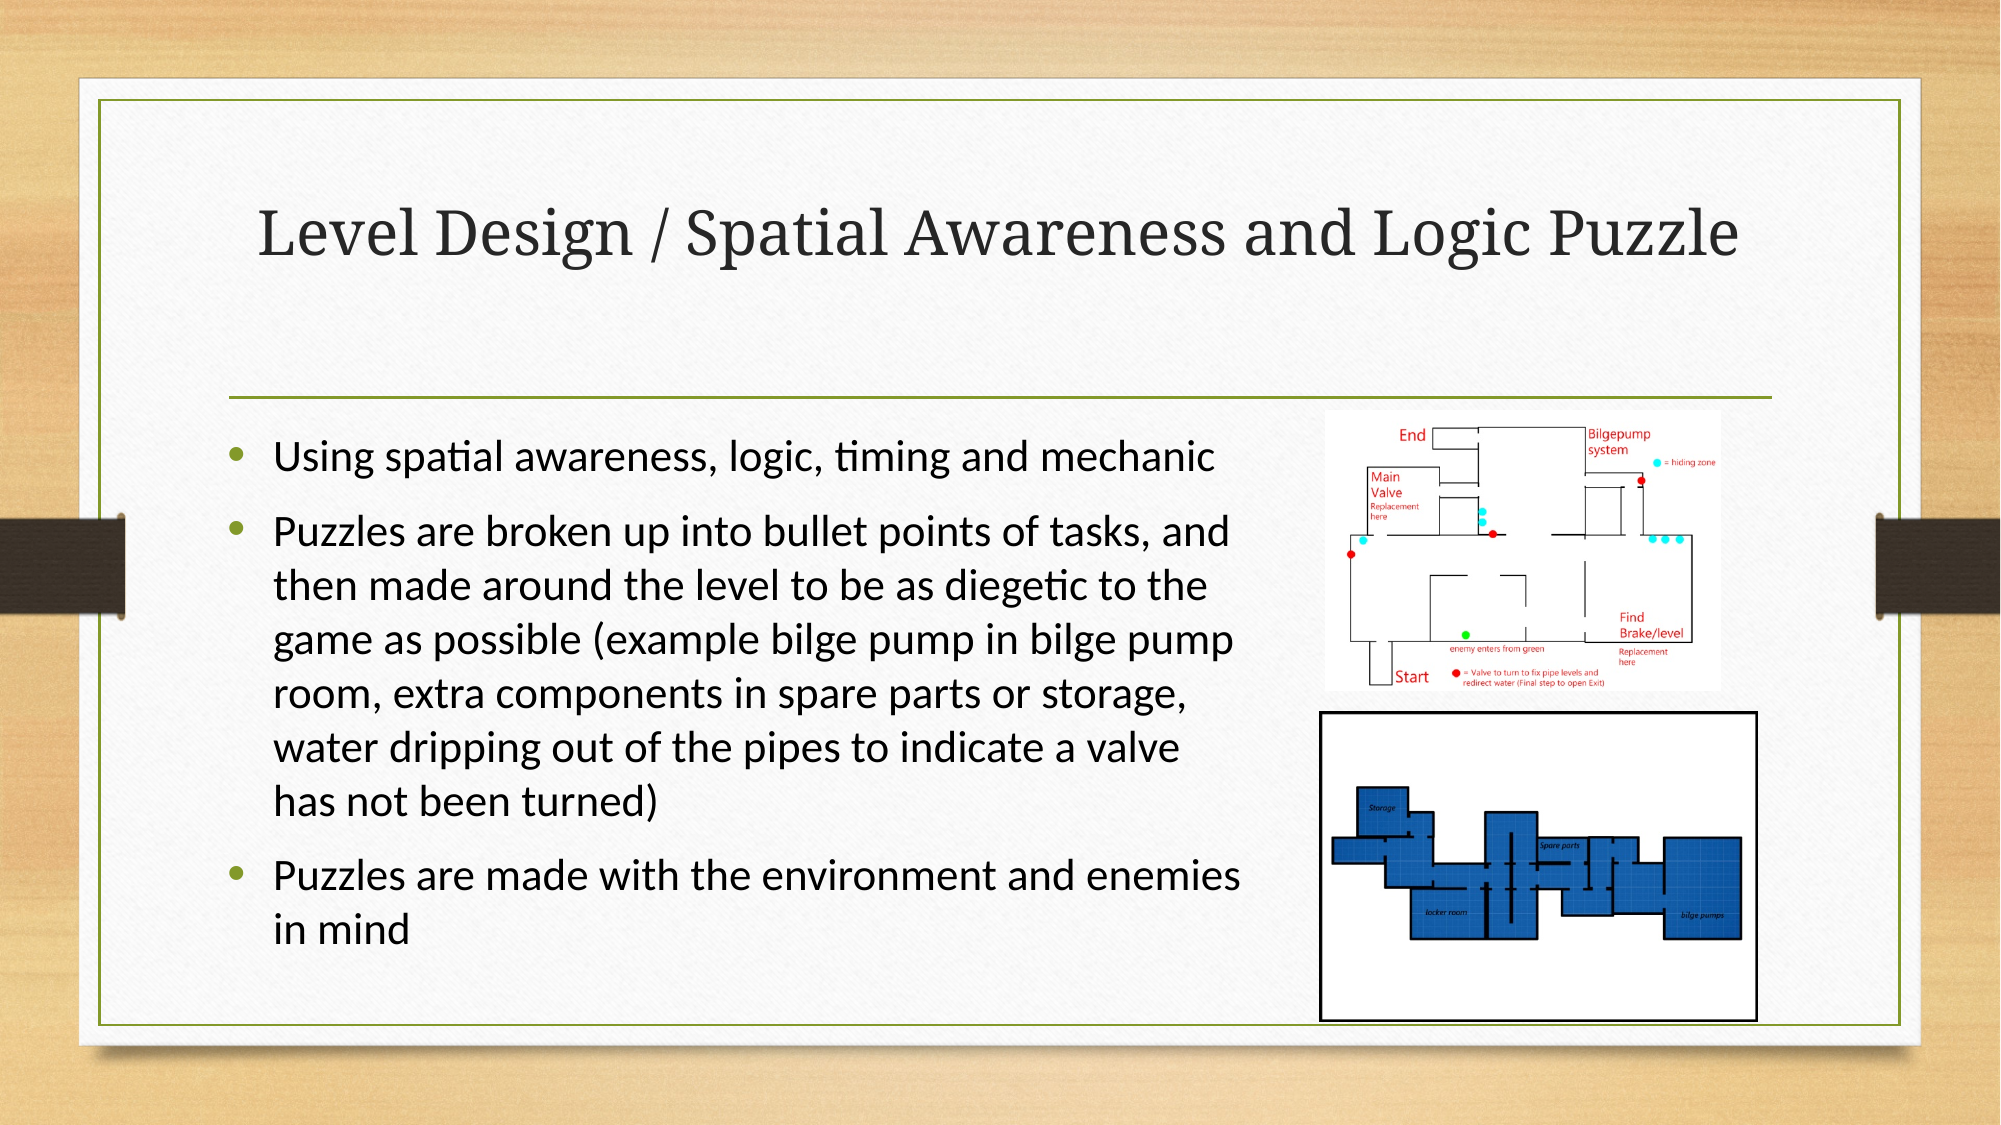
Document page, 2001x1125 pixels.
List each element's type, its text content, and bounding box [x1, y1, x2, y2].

title Level Design / Spatial Awareness and Logic Puzzle [212, 161, 1788, 375]
list Using spatial awareness, logic, timing and mechanic Puzzles are broken up into bullet points of tasks, and then made around the level to be as diegetic to the game as possible (example bilge pump in bilge pump room, extra components in spare parts or storage, water dripping out of the pipes to indicate a valve has not been turned) Puzzles are made with the environment and enemies in mind [212, 419, 1266, 1005]
picture [0, 0, 2001, 1125]
